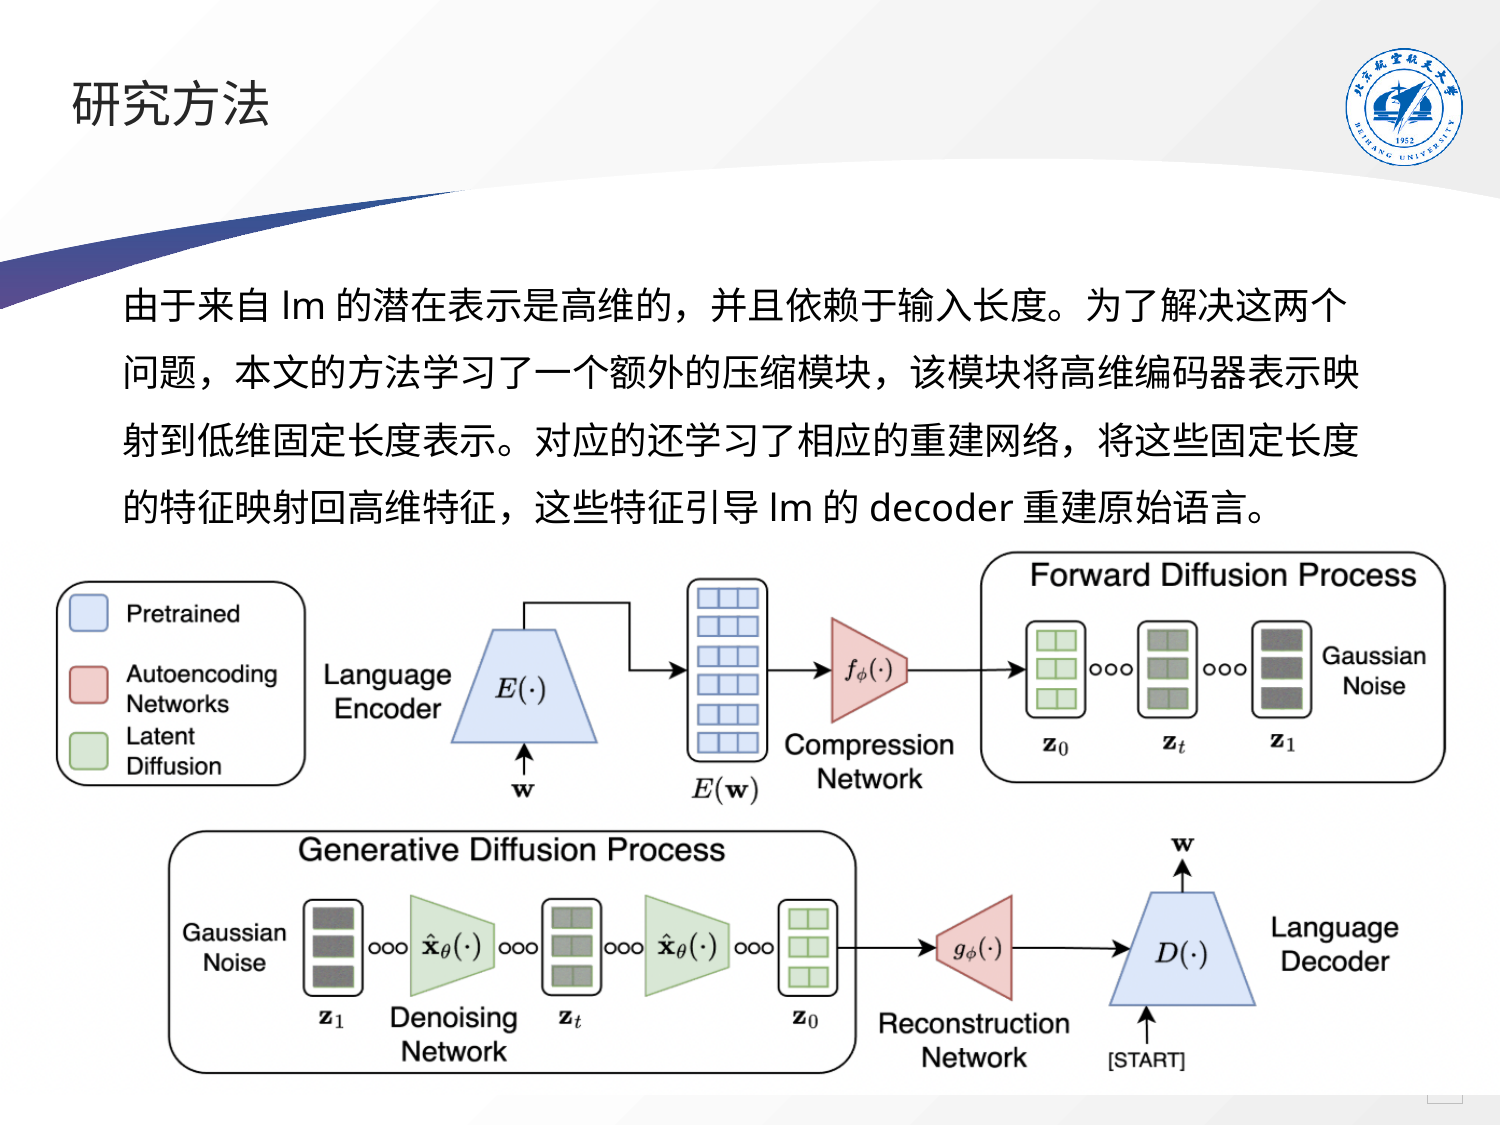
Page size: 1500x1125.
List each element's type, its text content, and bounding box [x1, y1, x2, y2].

text_box 由于来自lm的潜在表示是高维的，并且依赖于输入长度。为了解决这两个问题，本文的方法学习了一个额外的压缩模块，该模块将高维编码器表示映射到低维固定长度表示。对应的还学习了相应的重建网络，将这些固定长度的特征映射回高维特征，这些特征引导lm的decoder重建原始语言。 [110, 251, 1390, 537]
title 研究方法 [59, 60, 1410, 149]
picture [0, 540, 1500, 1095]
picture [1345, 48, 1468, 166]
